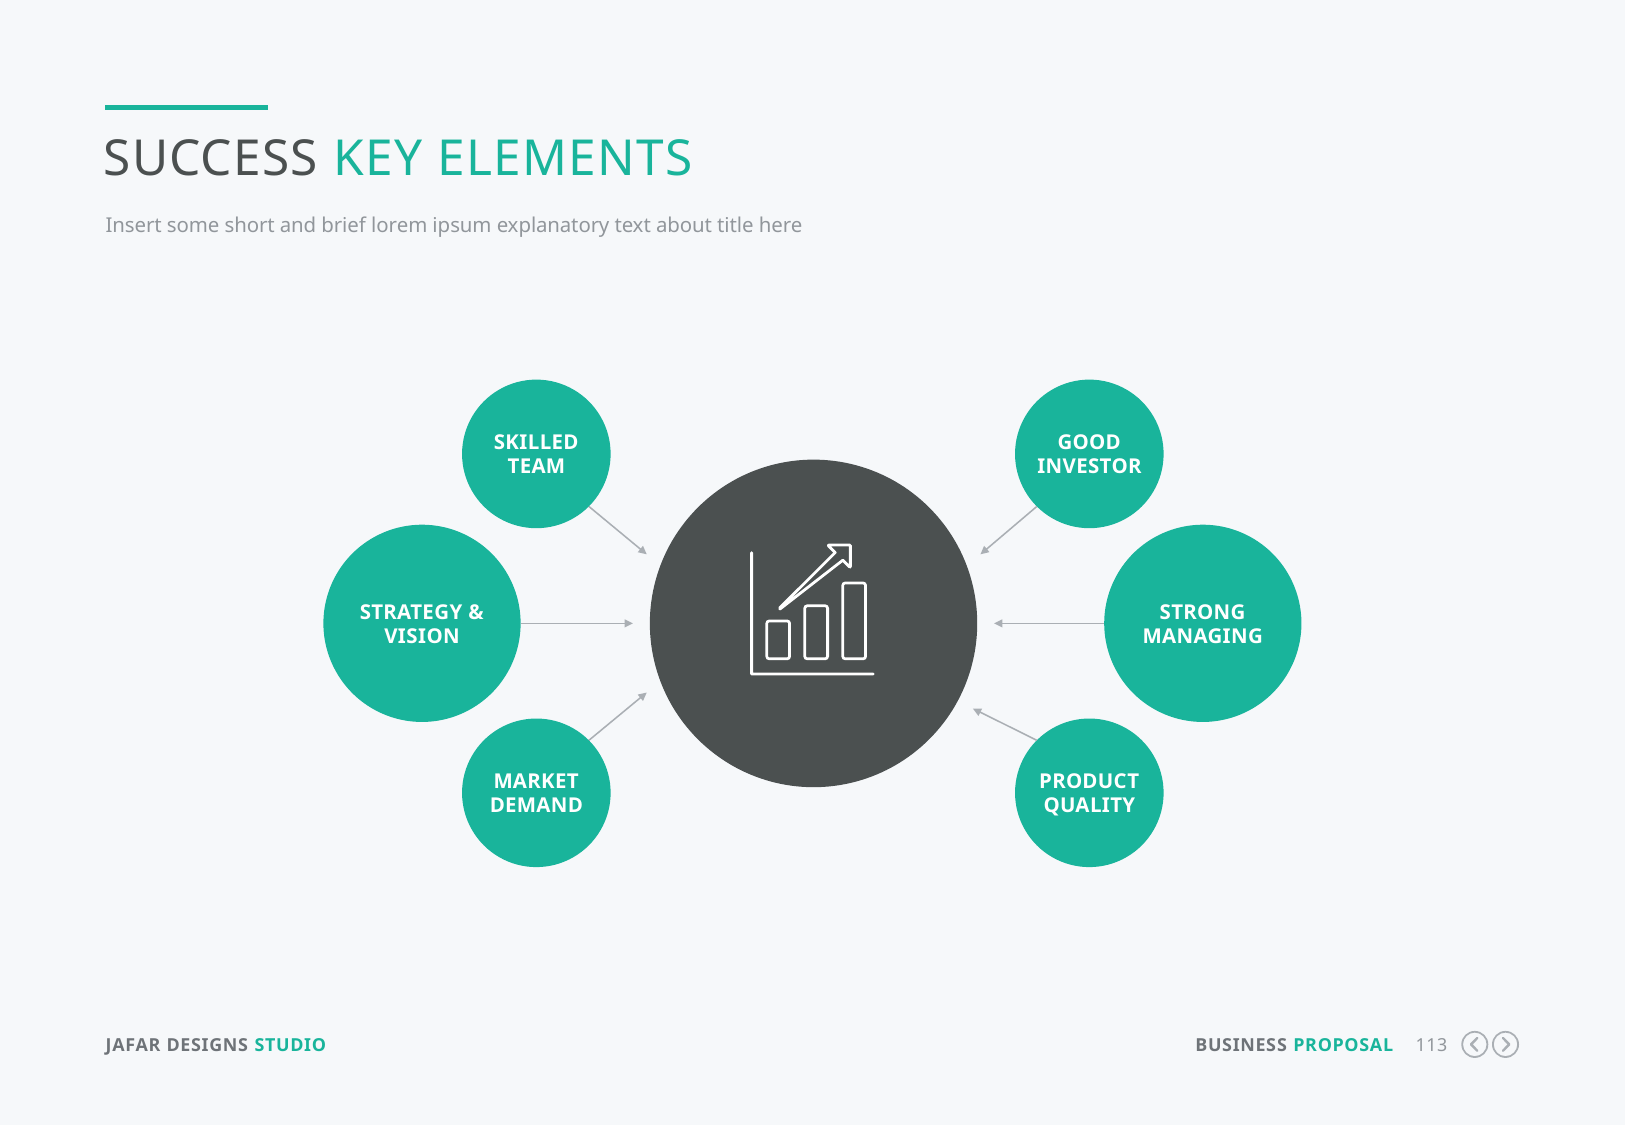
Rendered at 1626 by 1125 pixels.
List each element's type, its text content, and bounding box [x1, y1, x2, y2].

text_box [649, 459, 978, 788]
text_box [1014, 717, 1165, 869]
list Insert some short and brief lorem ipsum explanatory text about title here [105, 209, 1519, 241]
text_box Strong Managing [1137, 598, 1269, 648]
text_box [588, 506, 647, 555]
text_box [972, 708, 1037, 741]
text_box Product Quality [1024, 768, 1155, 817]
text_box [588, 692, 647, 741]
text_box [1103, 523, 1303, 723]
text_box [461, 378, 612, 530]
list Success Key Elements [103, 125, 1518, 188]
text_box [322, 523, 522, 723]
text_box [632, 441, 996, 806]
text_box [1014, 378, 1165, 530]
text_box [750, 551, 875, 676]
text_box Strategy & Vision [356, 598, 488, 648]
text_box Skilled Team [471, 429, 602, 478]
text_box Market Demand [471, 768, 602, 817]
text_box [980, 506, 1037, 555]
text_box [778, 543, 852, 611]
text_box [461, 717, 612, 869]
text_box Good Investor [1024, 429, 1155, 478]
